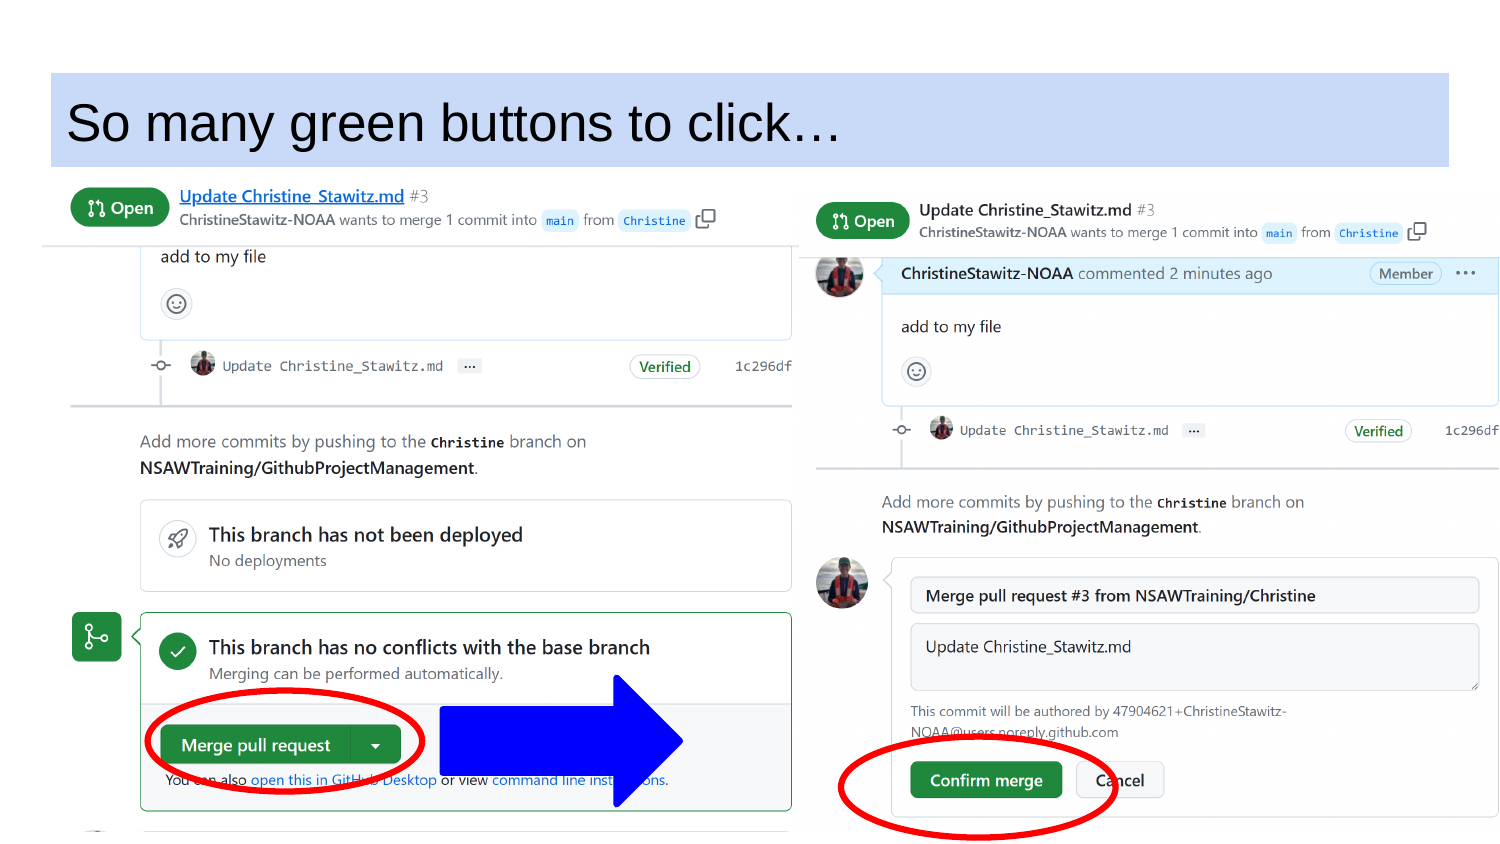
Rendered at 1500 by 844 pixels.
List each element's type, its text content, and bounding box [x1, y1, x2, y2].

title So many green buttons to click… [51, 72, 1449, 167]
picture [42, 177, 1500, 832]
